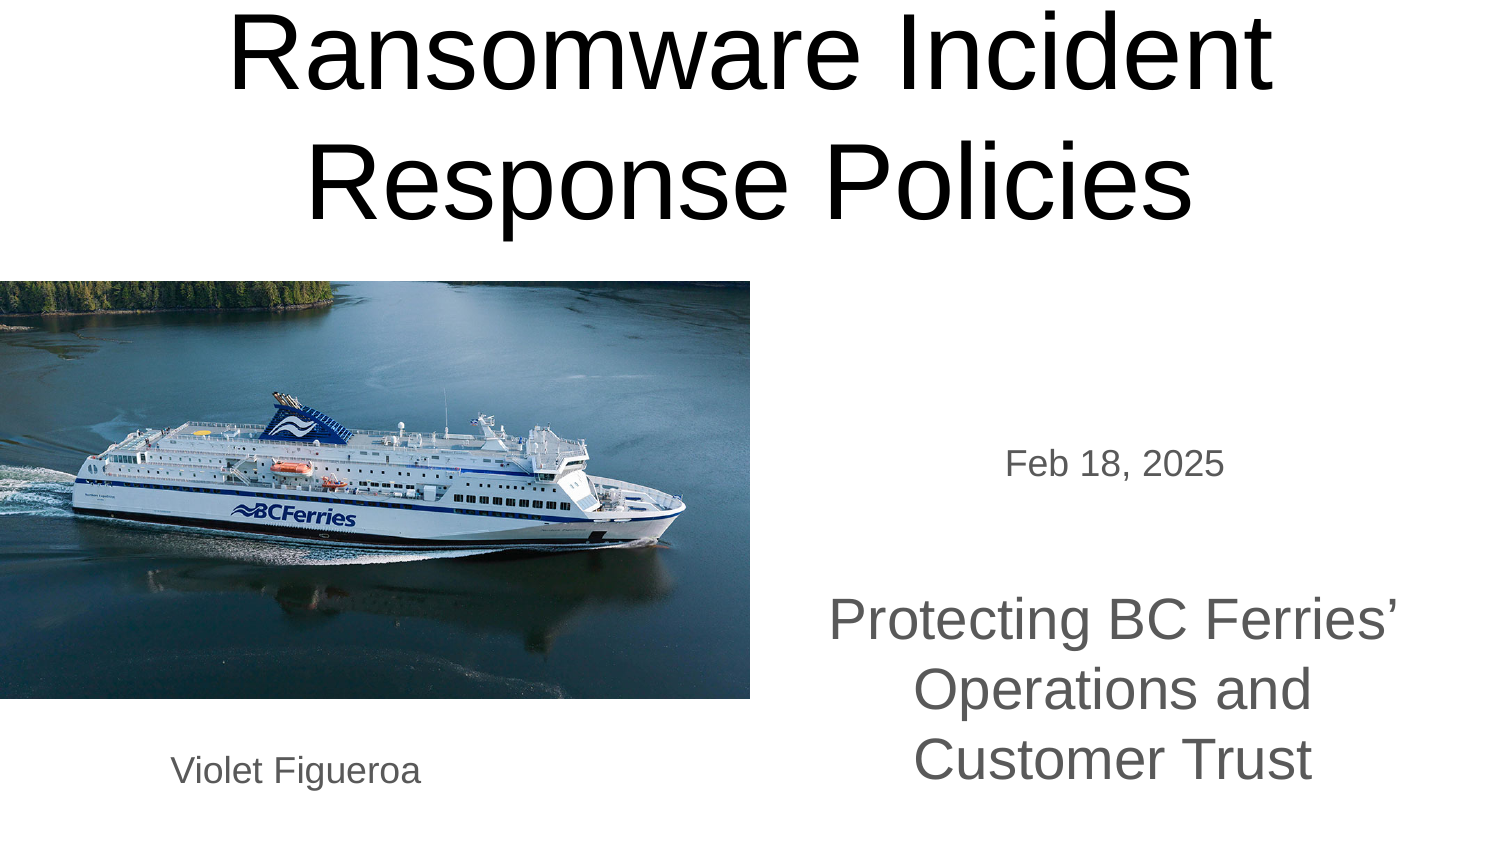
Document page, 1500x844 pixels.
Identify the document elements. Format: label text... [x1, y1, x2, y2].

picture [0, 281, 751, 699]
list Feb 18, 2025 [764, 424, 1467, 556]
list Violet Figueroa [37, 754, 555, 807]
title Ransomware Incident Response Policies [0, 0, 1500, 295]
subtitle Protecting BC Ferries’ Operations and Customer Trust [764, 658, 1463, 807]
